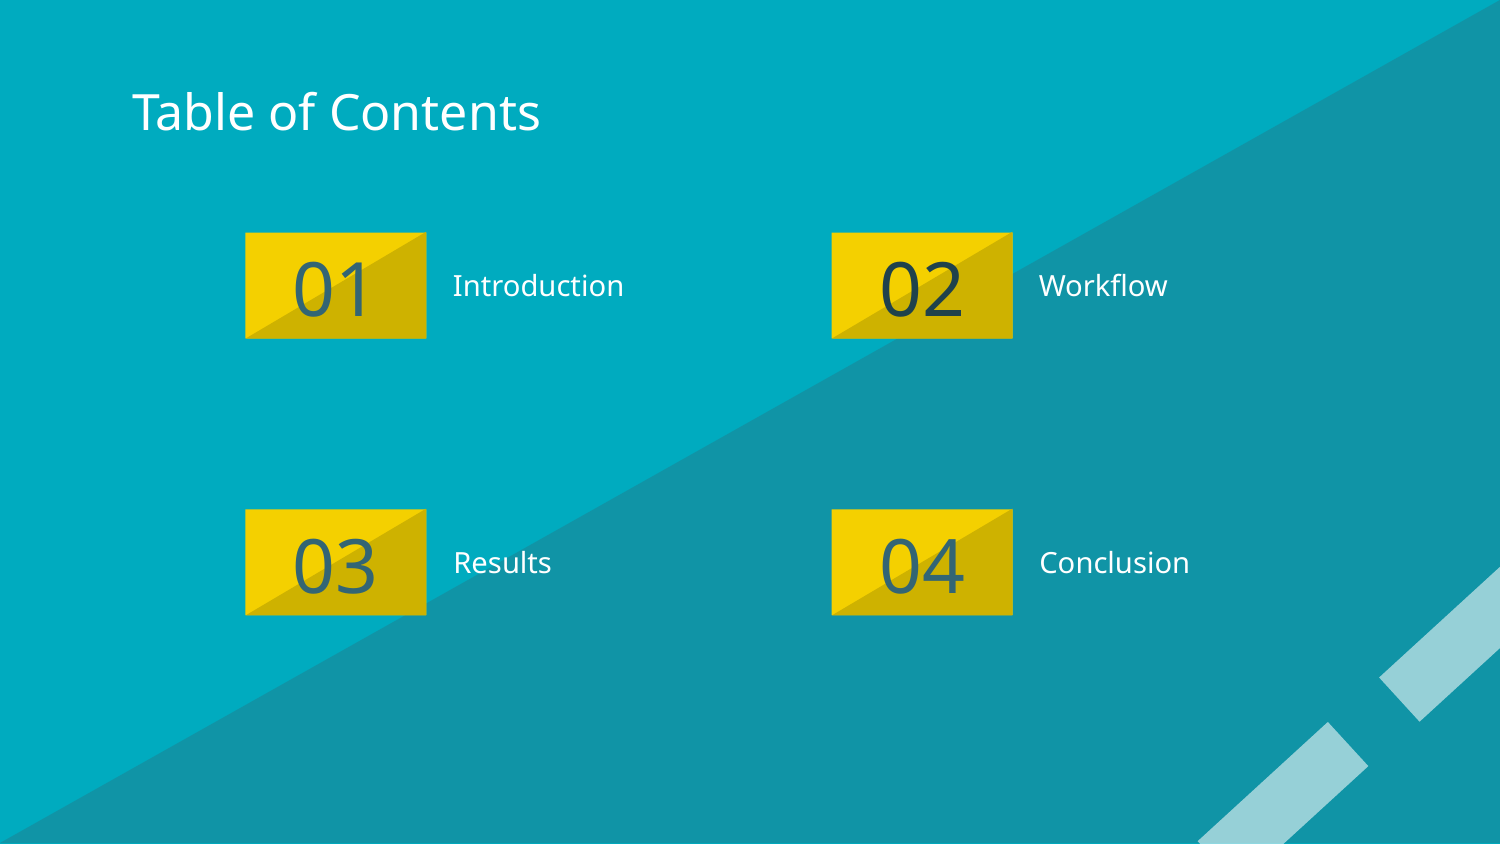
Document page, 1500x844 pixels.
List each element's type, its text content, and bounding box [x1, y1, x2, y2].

subtitle Workflow [1023, 232, 1257, 338]
title Table of Contents [116, 63, 1383, 158]
subtitle Results [438, 509, 671, 615]
subtitle Conclusion [1024, 509, 1318, 615]
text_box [245, 231, 427, 339]
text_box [831, 508, 1014, 616]
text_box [245, 508, 427, 616]
subtitle Introduction [437, 232, 750, 338]
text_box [831, 231, 1014, 339]
